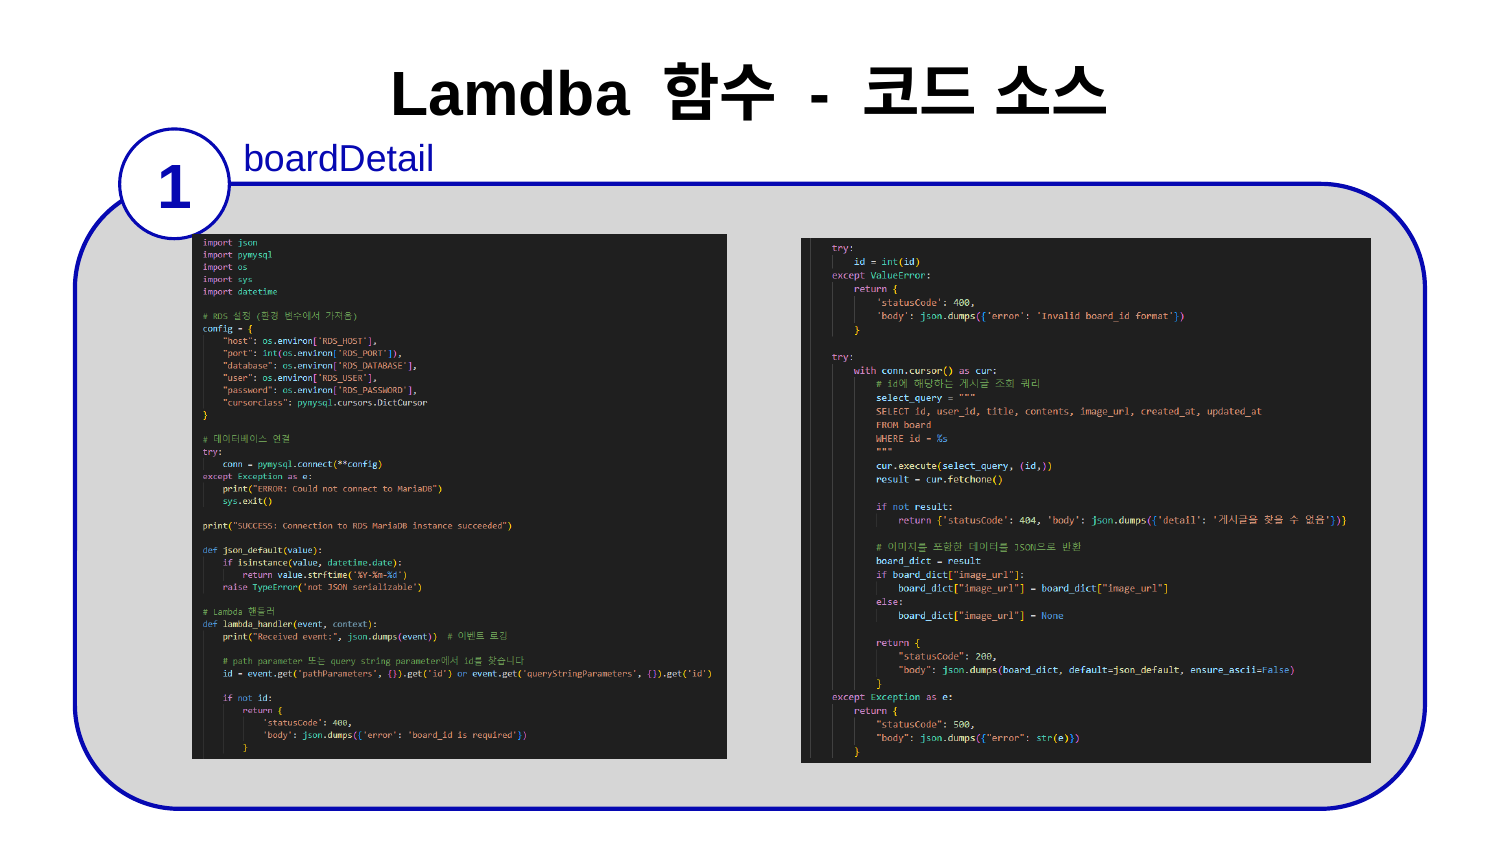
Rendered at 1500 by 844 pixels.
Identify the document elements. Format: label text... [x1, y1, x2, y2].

picture [801, 238, 1372, 764]
title Lamdba 함수 - 코드 소스 [75, 50, 1425, 130]
picture [191, 233, 727, 759]
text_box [119, 128, 230, 239]
text_box boardDetail [235, 134, 450, 178]
text_box [72, 181, 1428, 811]
